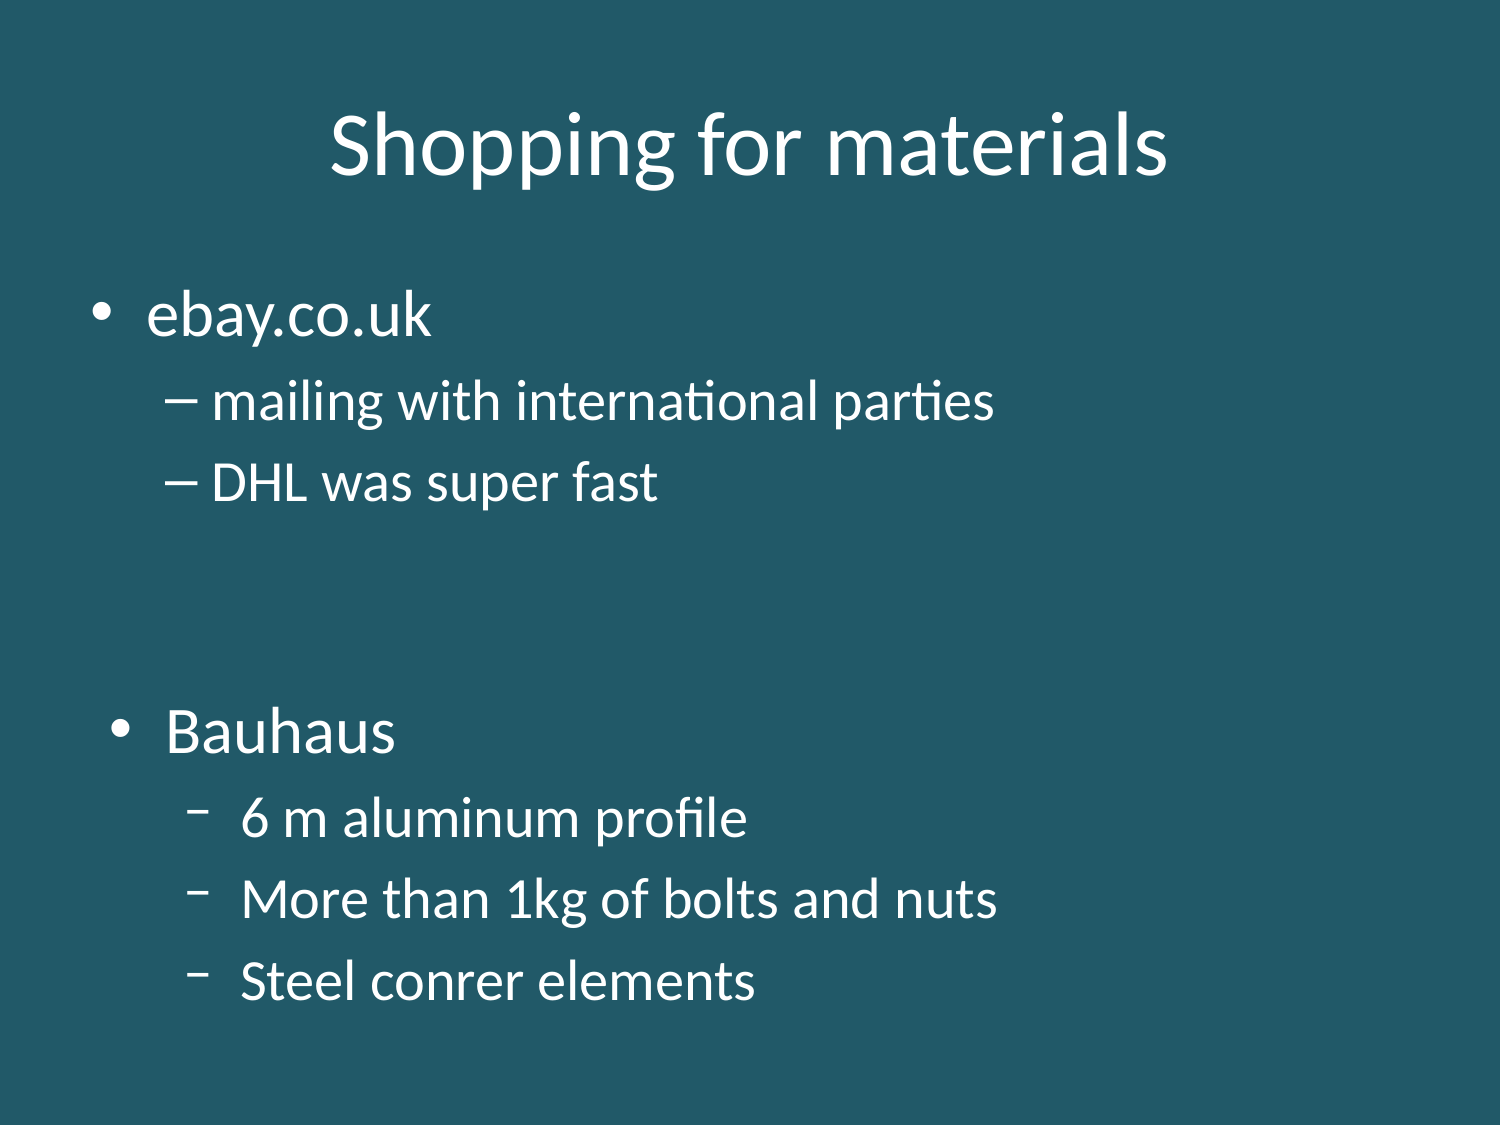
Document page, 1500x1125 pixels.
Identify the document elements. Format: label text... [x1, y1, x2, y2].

list ebay.co.uk mailing with international parties DHL was super fast [75, 262, 1425, 622]
text_box Bauhaus 6 m aluminum profile More than 1kg of bolts and nuts Steel conrer elements [93, 679, 1444, 1039]
title Shopping for materials [75, 45, 1425, 233]
